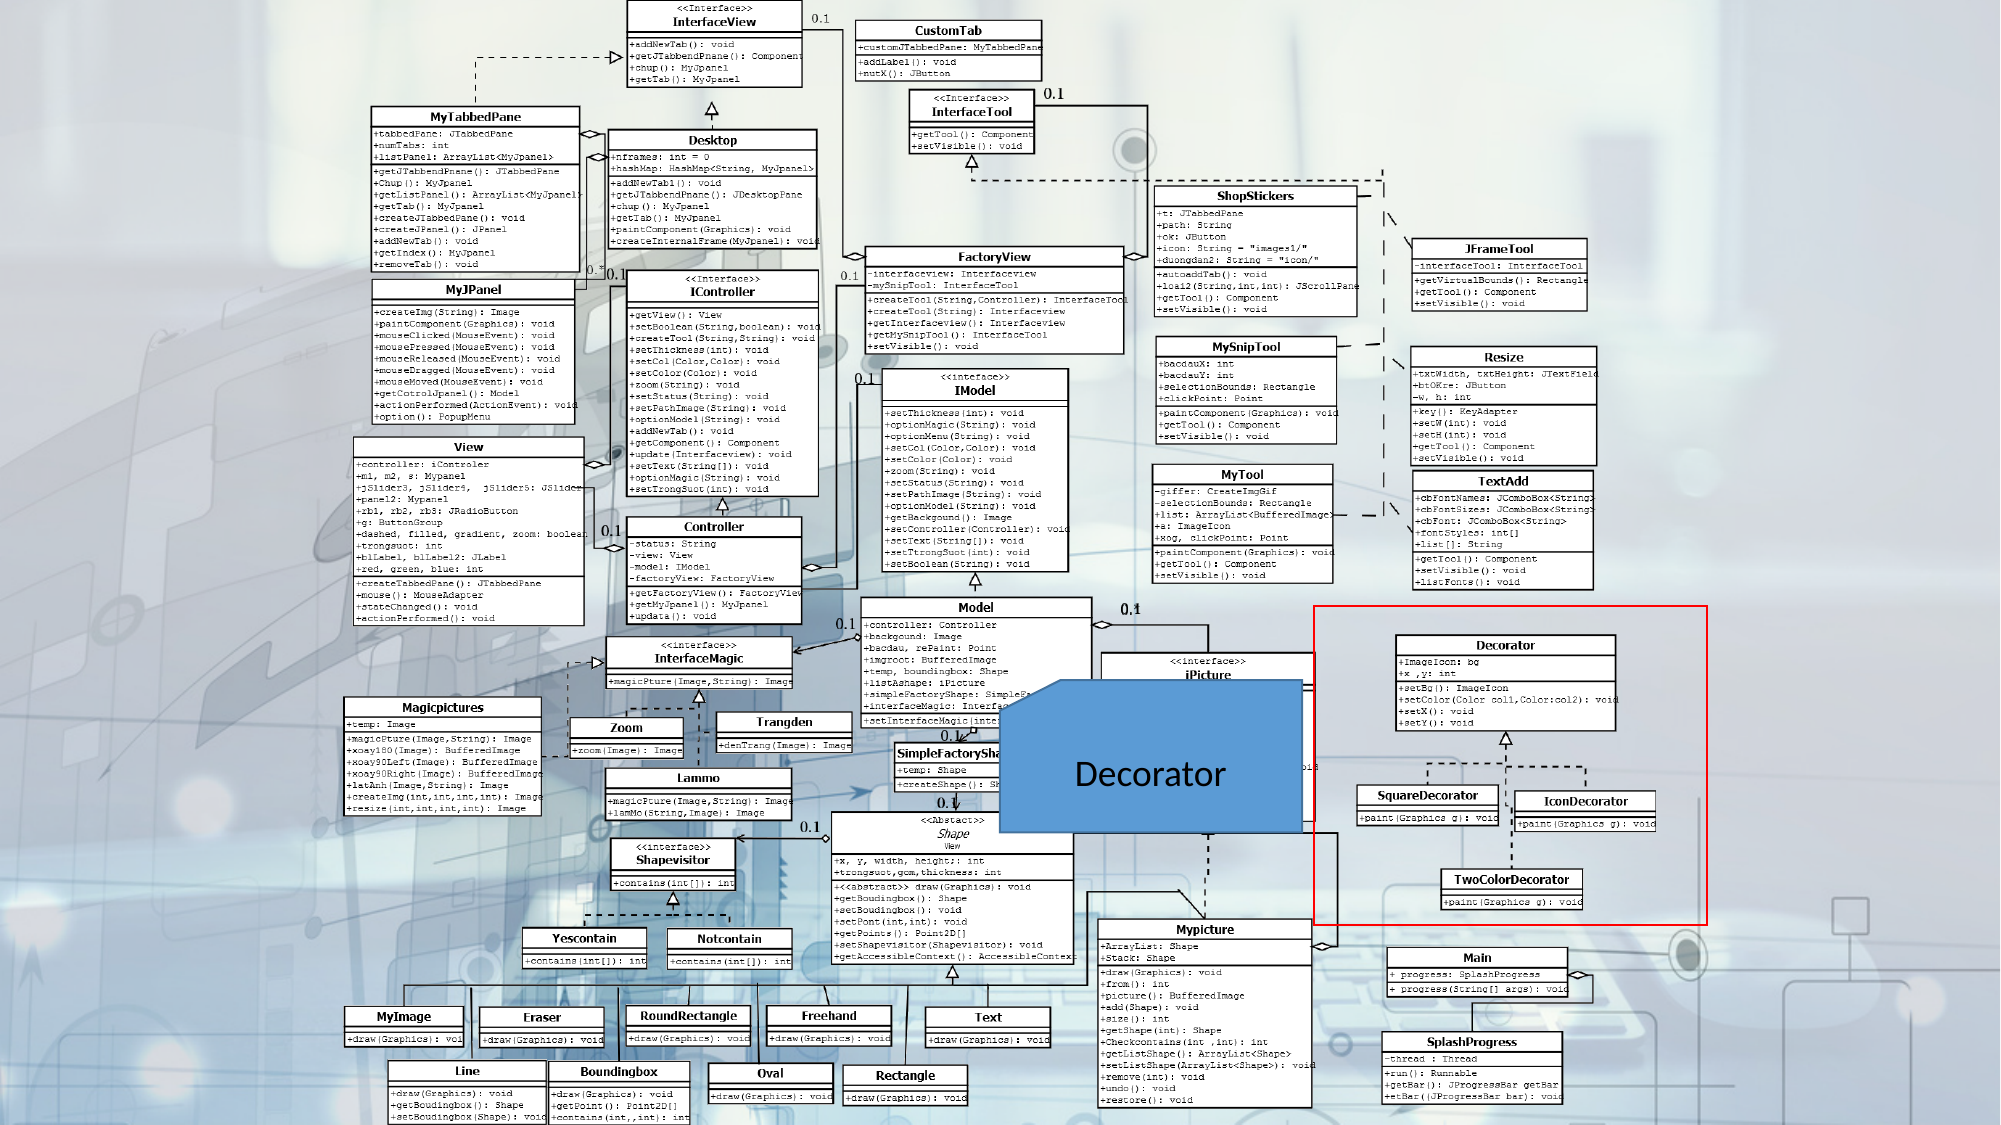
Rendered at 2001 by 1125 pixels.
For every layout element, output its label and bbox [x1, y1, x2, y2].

picture [0, 0, 2001, 1125]
text_box [1656, 605, 1708, 926]
